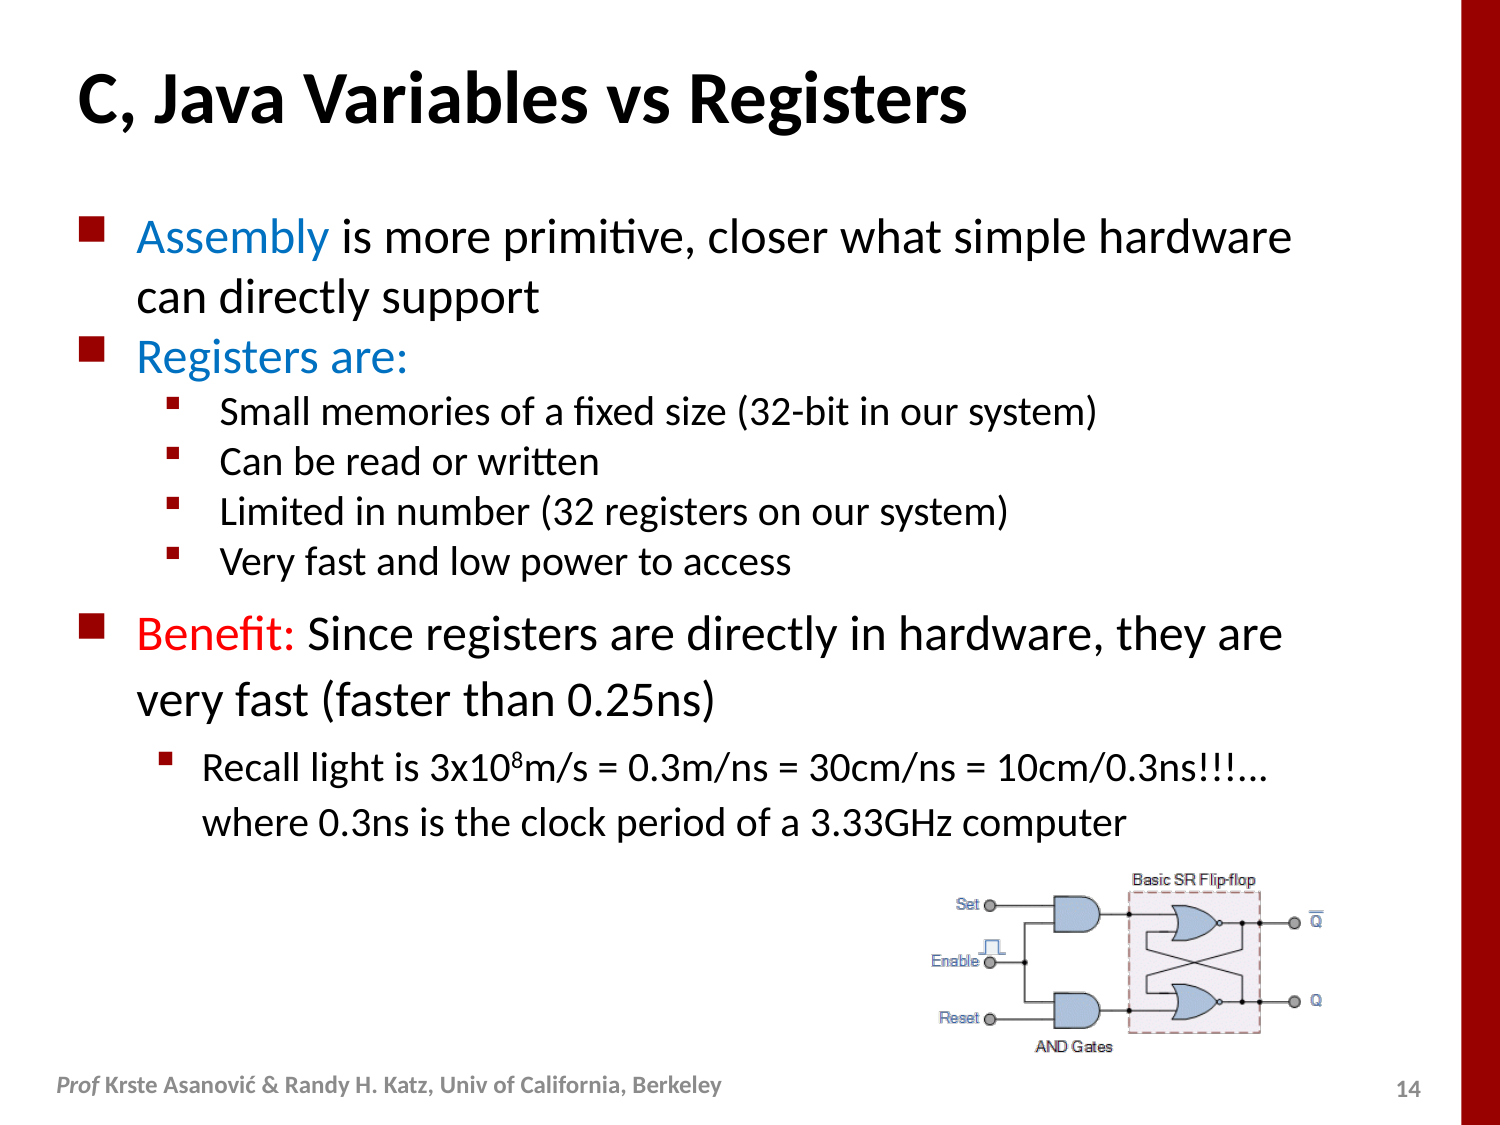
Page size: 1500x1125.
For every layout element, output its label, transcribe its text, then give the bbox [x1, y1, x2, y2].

text_box Prof Krste Asanović & Randy H. Katz, Univ of California, Berkeley [41, 1053, 903, 1113]
list Assembly is more primitive, closer what simple hardware can directly support Registers are: Small memories of a fixed size (32-bit in our system) Can be read or written Limited in number (32 registers on our system) Very fast and low power to access Benefit: Since registers are directly in hardware, they are very fast (faster than 0.25ns) Recall light is 3x108m/s = 0.3m/ns = 30cm/ns = 10cm/0.3ns!!!... where 0.3ns is the clock period of a 3.33GHz computer [64, 196, 1361, 870]
title C, Java Variables vs Registers [63, 30, 1310, 157]
picture [931, 869, 1325, 1058]
